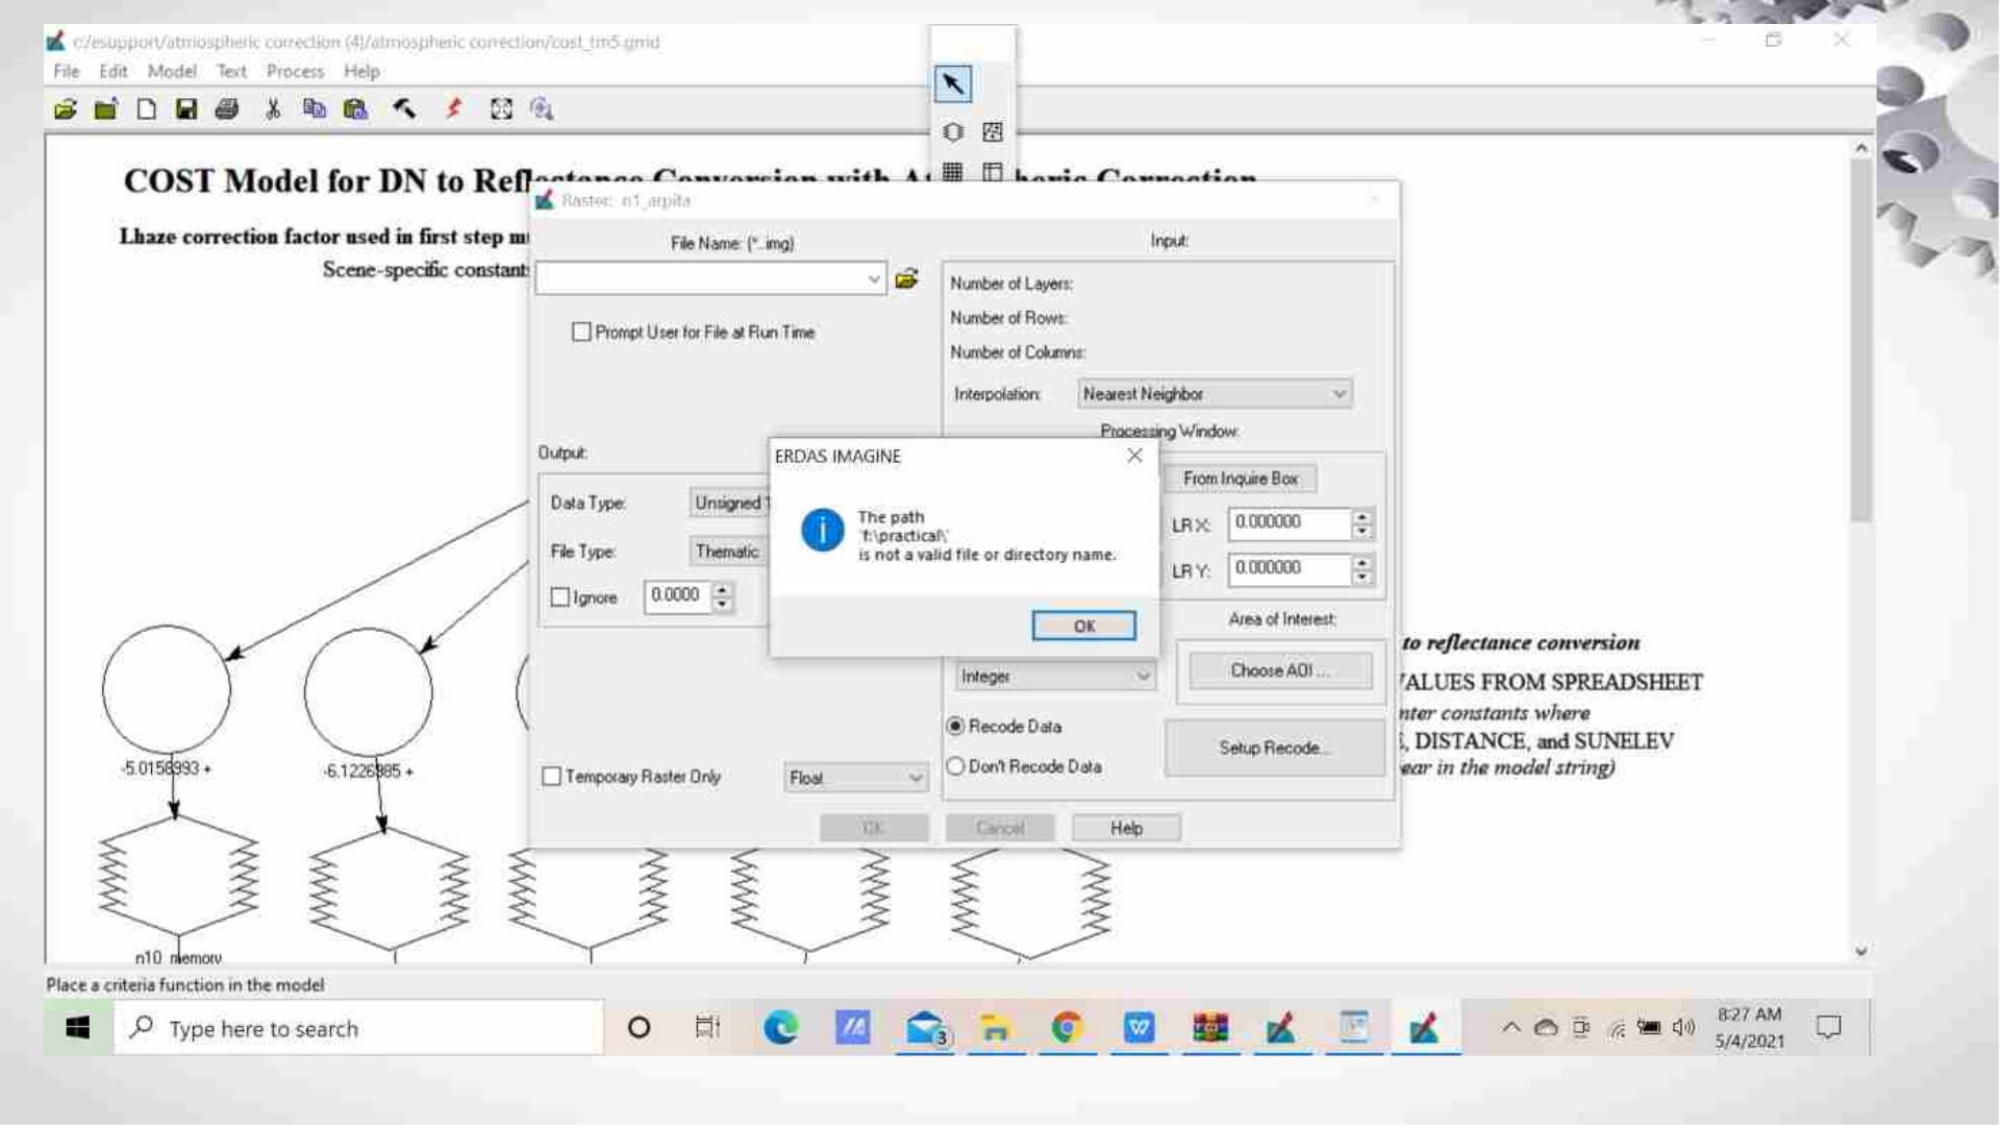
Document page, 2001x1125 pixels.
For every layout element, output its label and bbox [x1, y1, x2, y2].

text_box [0, 0, 2000, 1125]
